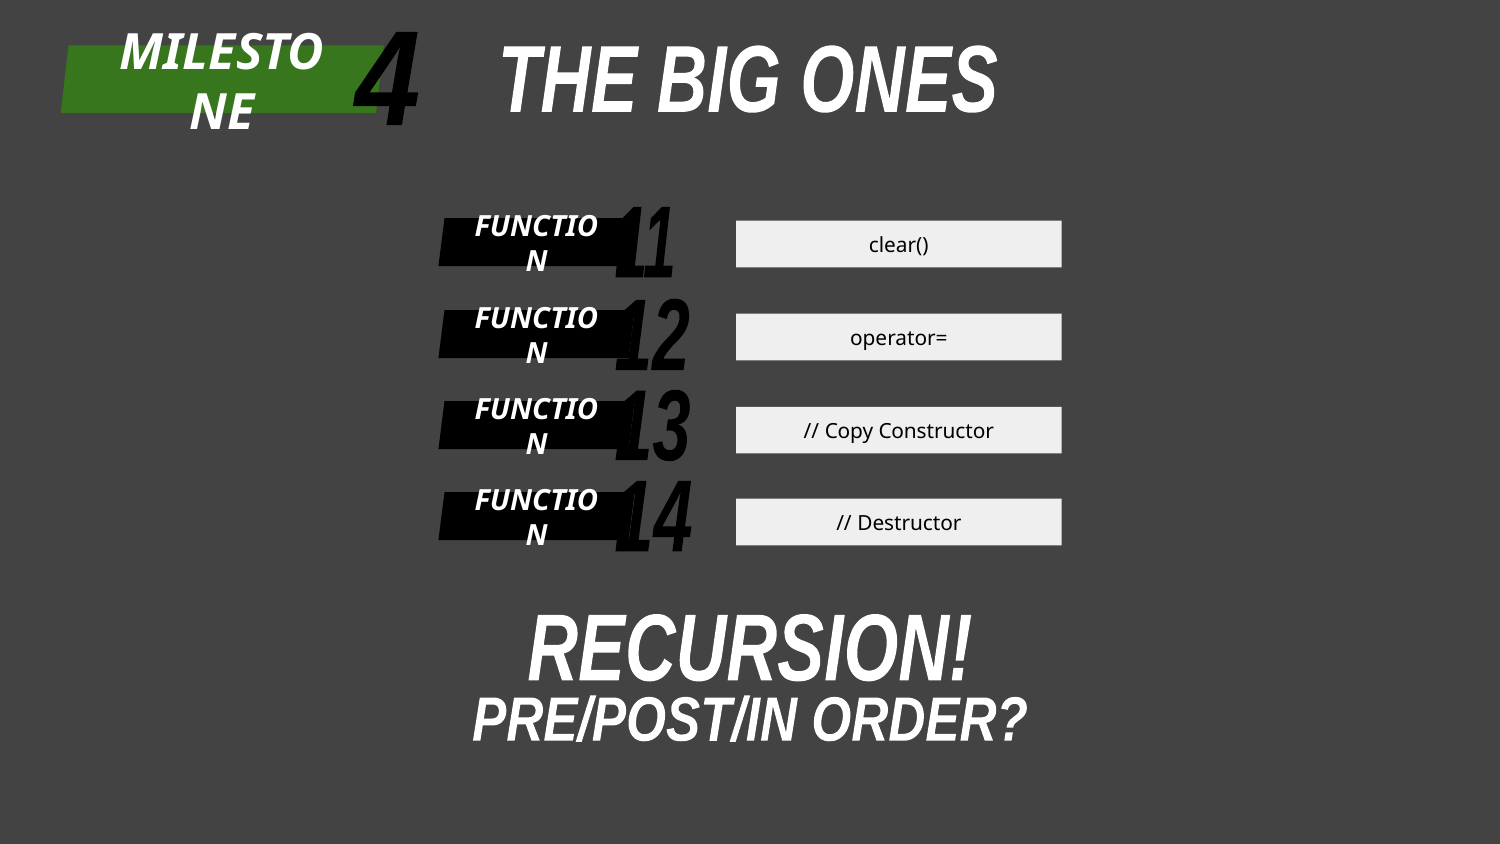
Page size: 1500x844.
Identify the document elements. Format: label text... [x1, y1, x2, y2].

text_box // Copy Constructor [736, 406, 1062, 454]
text_box // Destructor [736, 498, 1062, 546]
text_box FUNCTION [438, 218, 635, 267]
text_box FUNCTION [438, 492, 635, 541]
text_box operator= [736, 313, 1062, 361]
text_box FUNCTION [438, 401, 635, 450]
text_box MILESTONE [60, 45, 384, 113]
text_box FUNCTION [438, 310, 635, 359]
text_box clear() [736, 220, 1062, 268]
